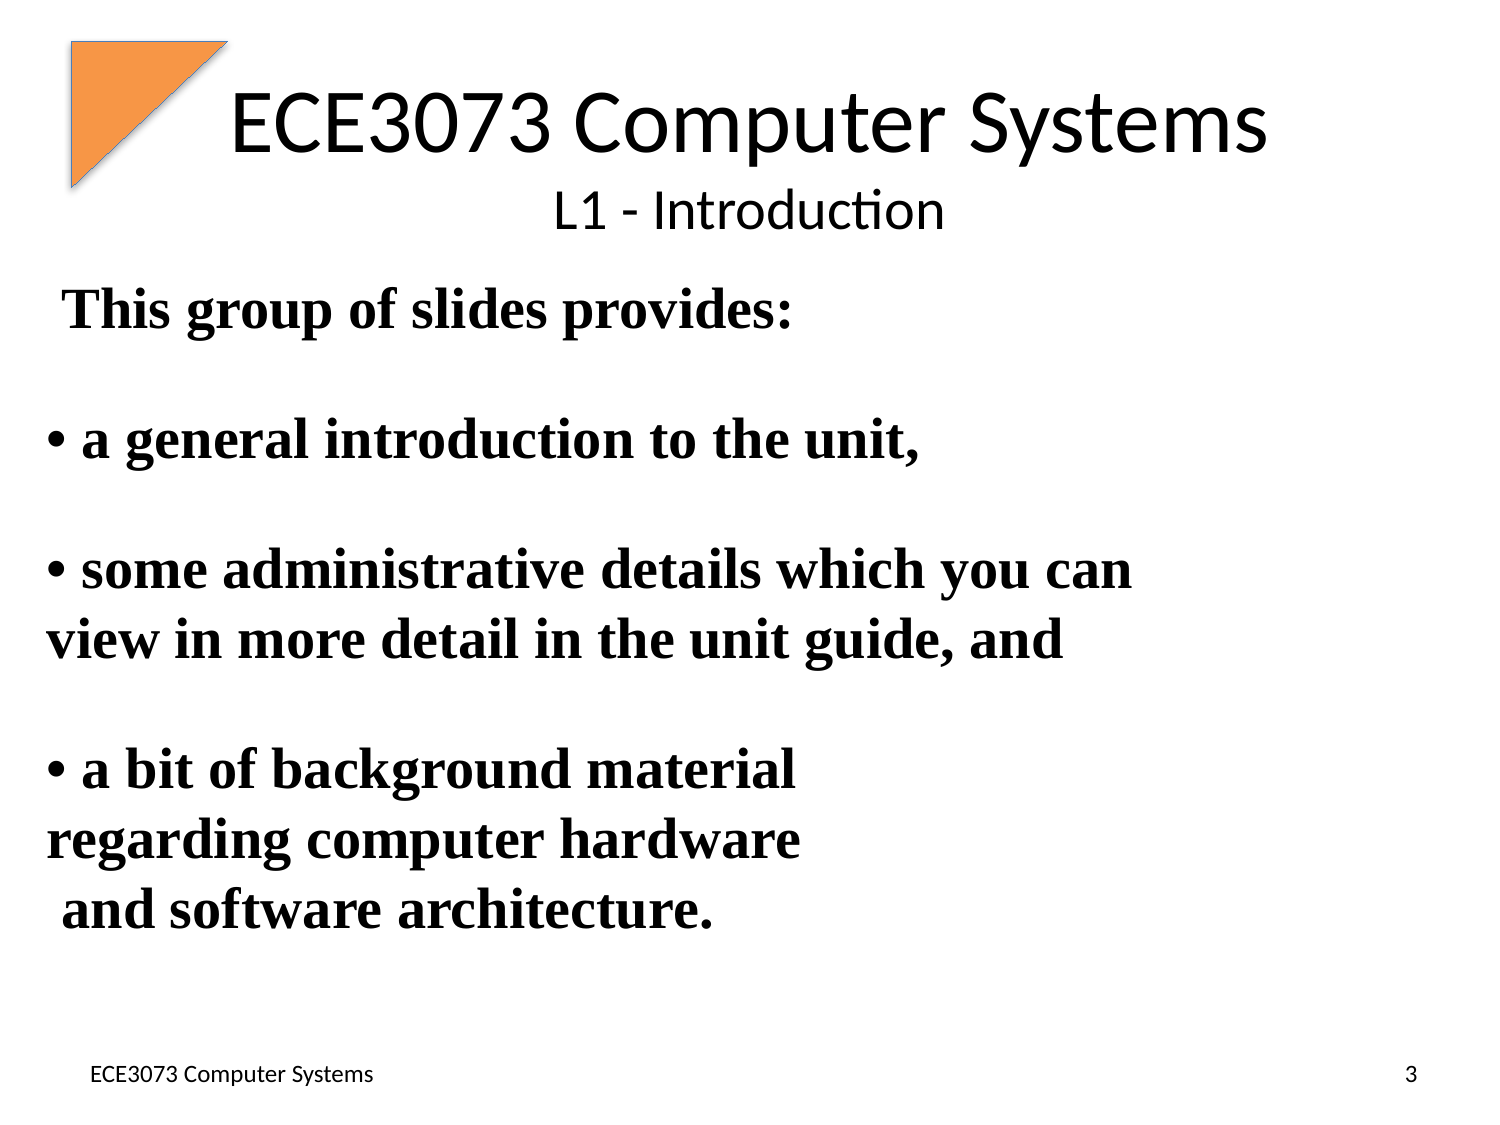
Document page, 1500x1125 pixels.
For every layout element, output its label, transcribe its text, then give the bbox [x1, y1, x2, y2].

slide_number 3 [1394, 1051, 1426, 1094]
title ECE3073 Computer Systems L1 - Introduction [111, 30, 1388, 273]
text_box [74, 1042, 426, 1103]
text_box This group of slides provides: • a general introduction to the unit, • some administrative details which you can view in more detail in the unit guide, and • a bit of background material regarding computer hardware and software architecture. [39, 262, 1154, 948]
